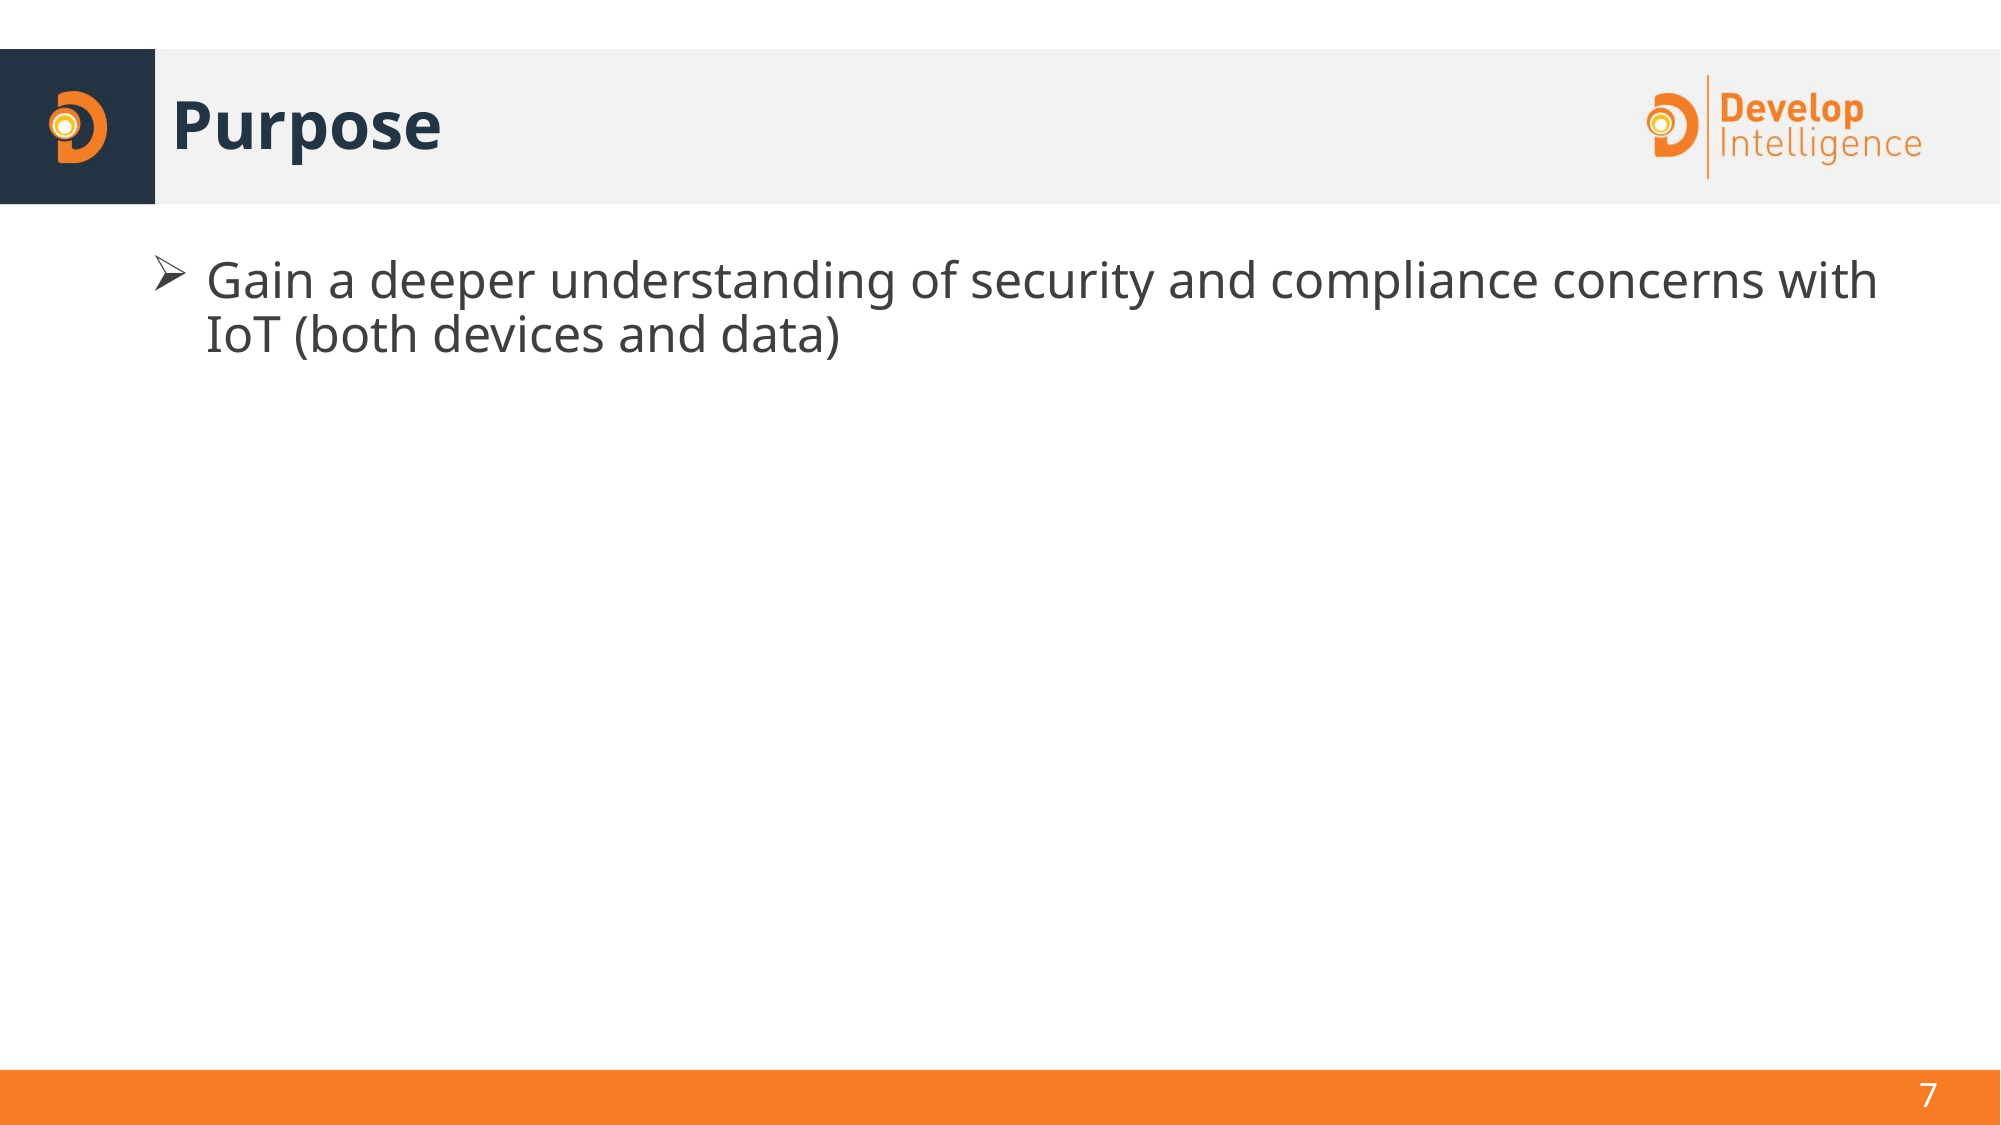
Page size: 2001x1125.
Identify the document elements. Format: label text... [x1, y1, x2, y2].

title Purpose [156, 53, 1999, 203]
slide_number 7 [1860, 1072, 1998, 1122]
picture [0, 0, 2001, 1125]
list Gain a deeper understanding of security and compliance concerns with IoT (both devices and data) [135, 248, 1941, 1016]
